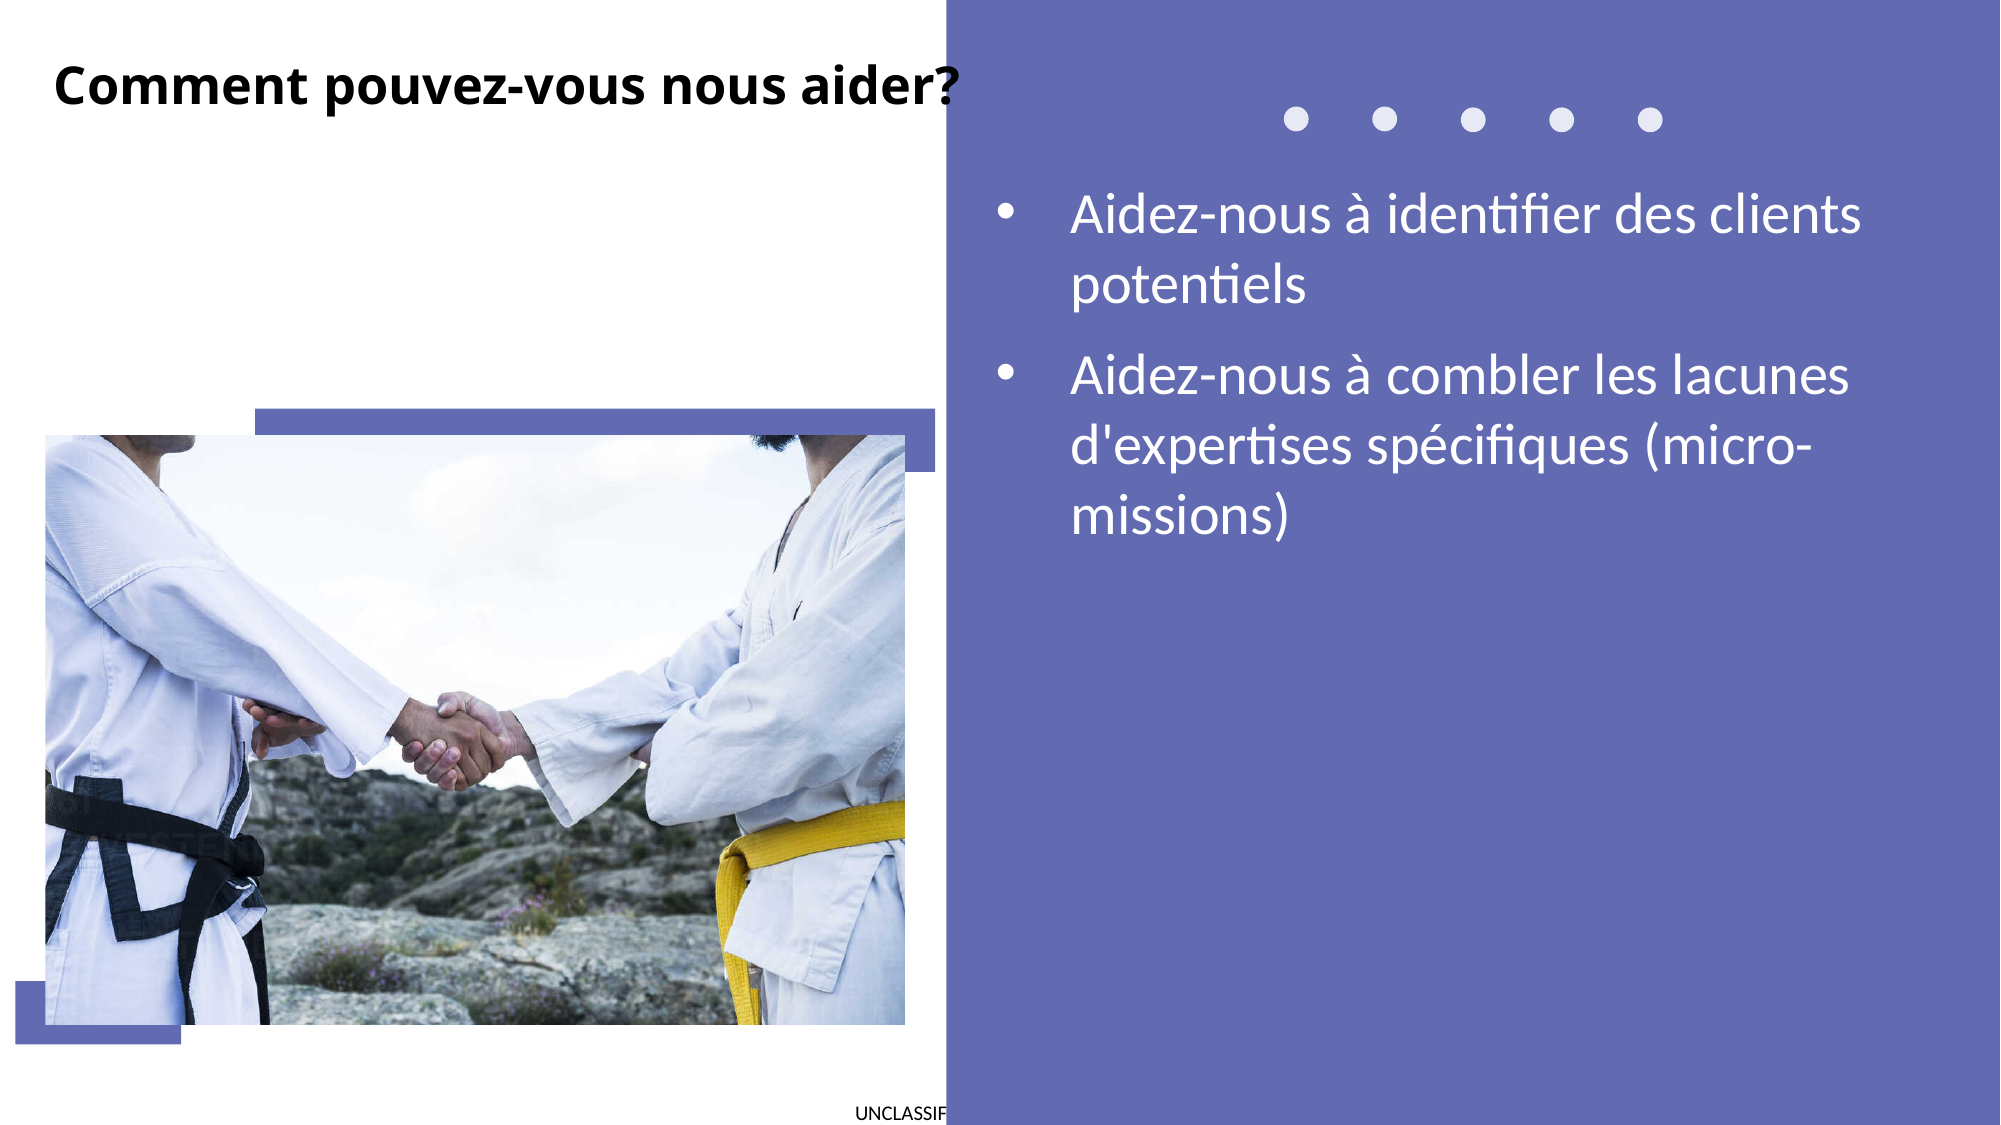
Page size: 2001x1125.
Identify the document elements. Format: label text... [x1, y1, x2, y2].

title Comment pouvez-vous nous aider? [38, 52, 992, 172]
list Aidez-nous à identifier des clients potentiels Aidez-nous à combler les lacunes d'expertises spécifiques (micro-missions) [980, 67, 1989, 811]
picture [45, 435, 905, 1025]
